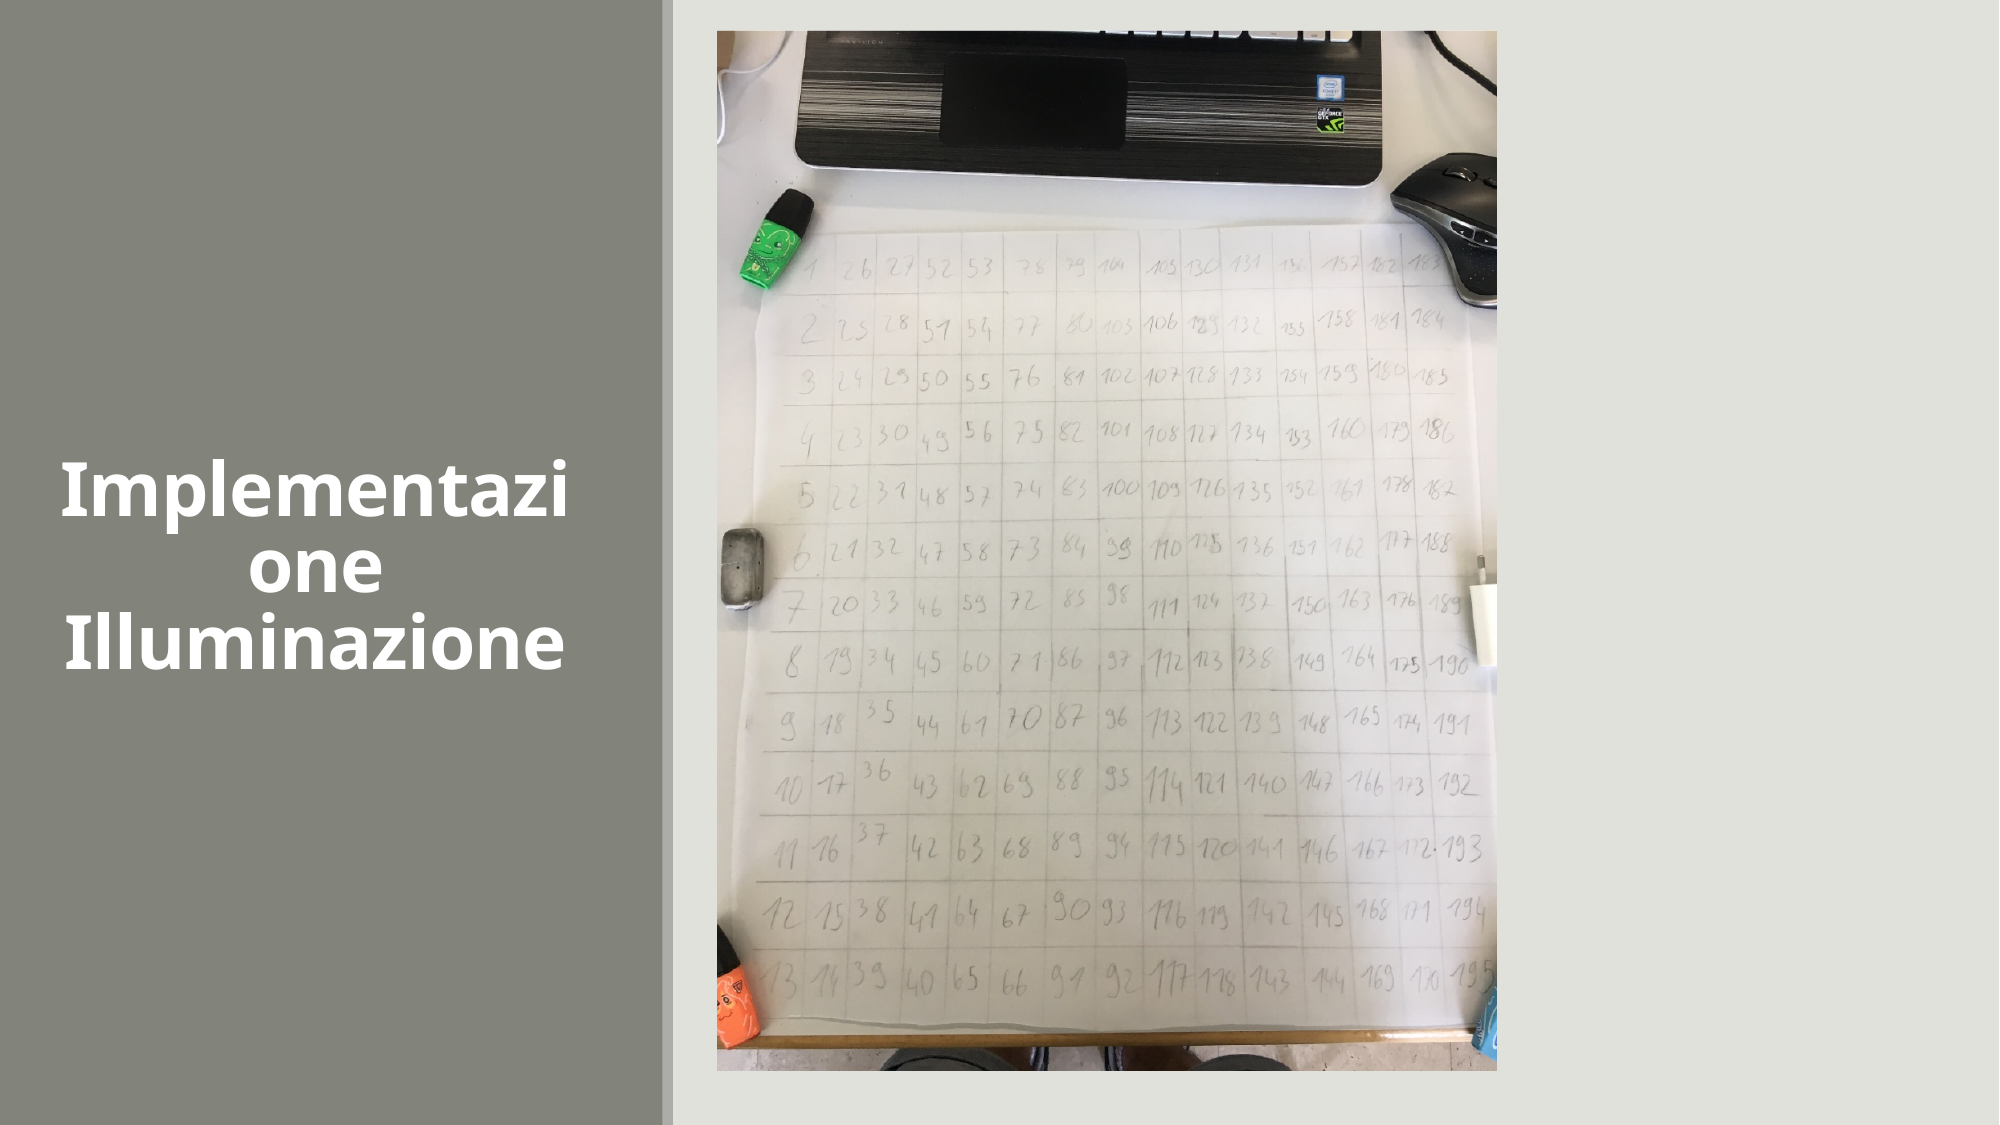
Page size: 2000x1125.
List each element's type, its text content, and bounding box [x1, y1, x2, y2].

title Implementazione Illuminazione [42, 317, 582, 693]
picture [585, 32, 1627, 1070]
